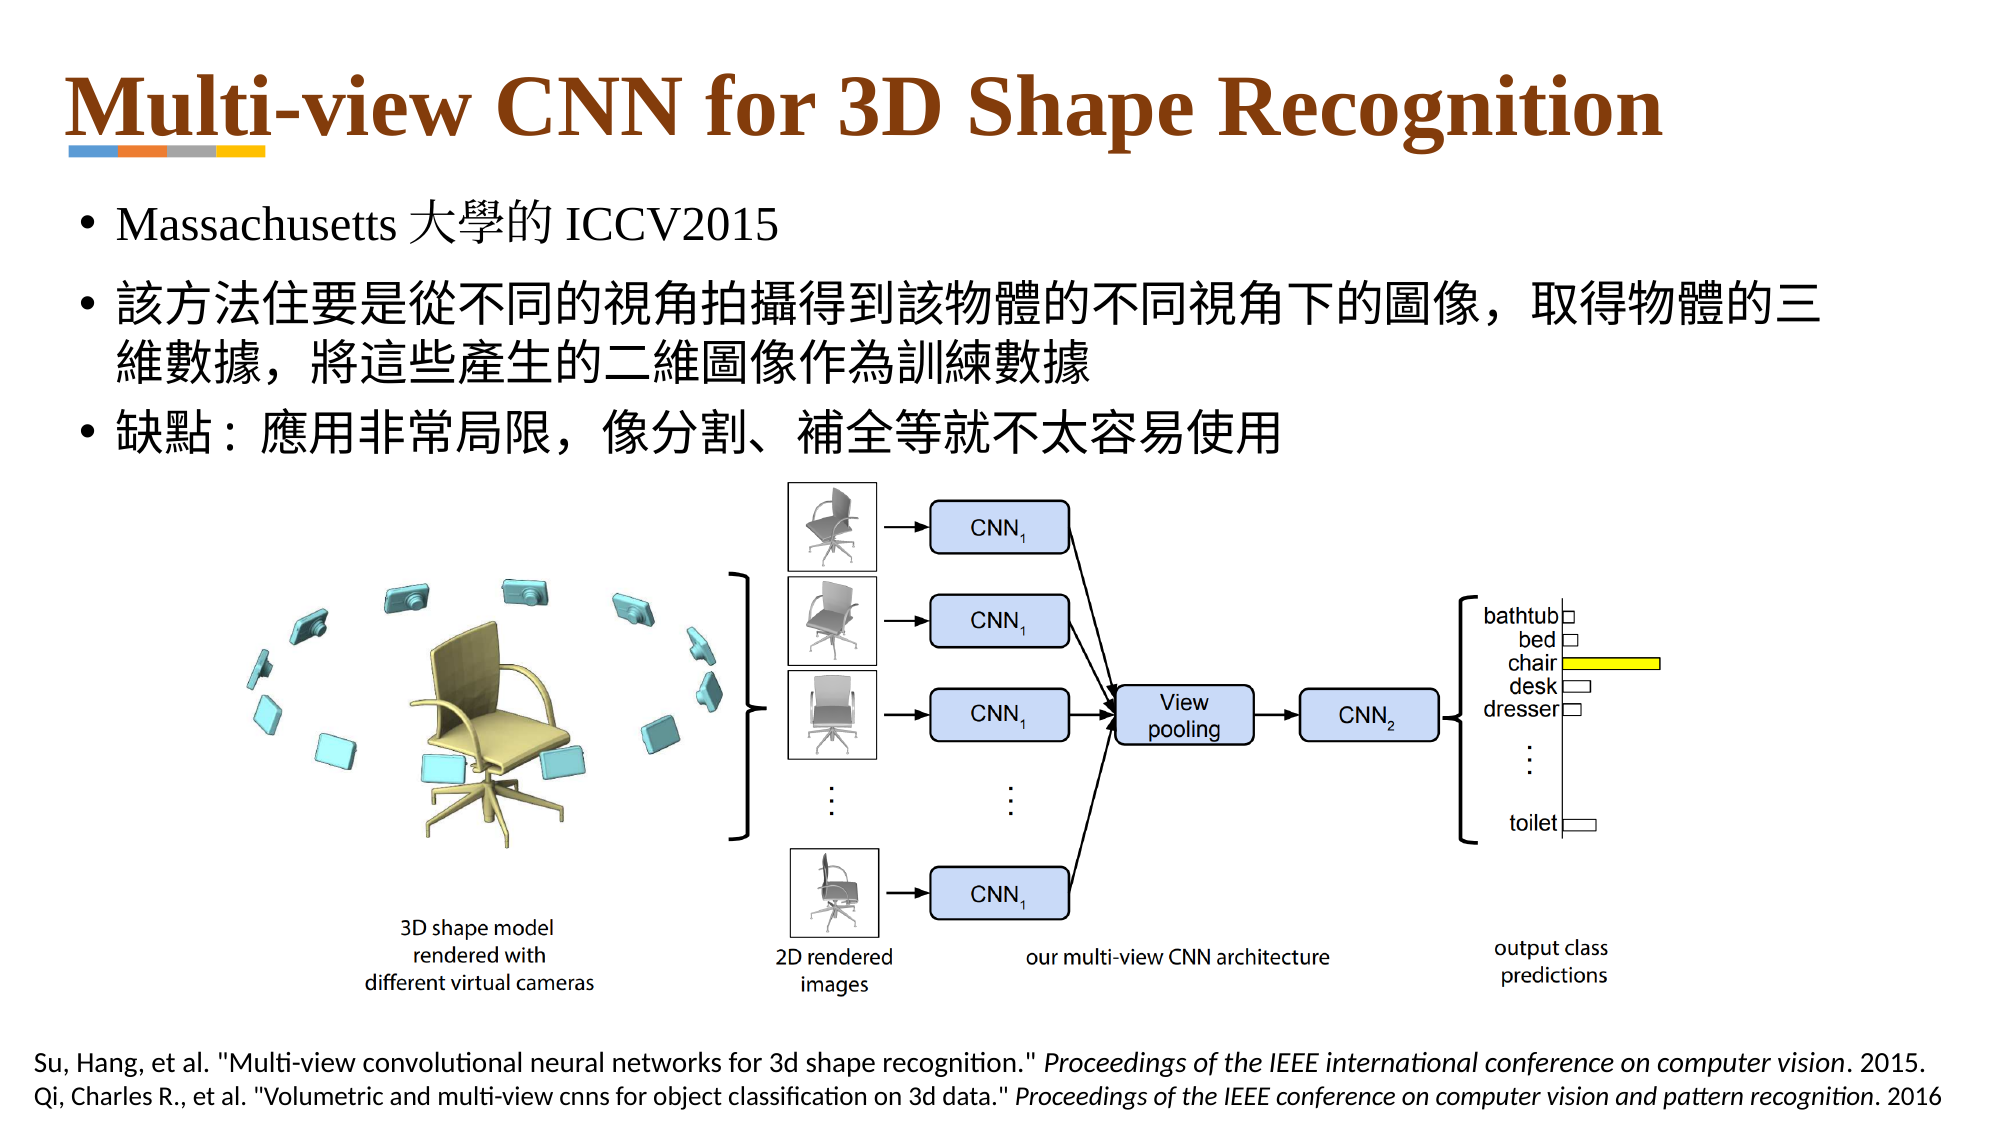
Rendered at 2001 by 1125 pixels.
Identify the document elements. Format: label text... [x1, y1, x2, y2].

text_box Su, Hang, et al. "Multi-view convolutional neural networks for 3d shape recognition." Proceedings of the IEEE international conference on computer vision. 2015. Qi, Charles R., et al. "Volumetric and multi-view cnns for object classification on 3d data." Proceedings of the IEEE conference on computer vision and pattern recognition. 2016 [18, 1036, 2000, 1119]
text_box Massachusetts大學的ICCV2015 該方法住要是從不同的視角拍攝得到該物體的不同視角下的圖像，取得物體的三維數據，將這些產生的二維圖像作為訓練數據 缺點: 應用非常局限，像分割、補全等就不太容易使用 [64, 184, 1865, 470]
picture [227, 469, 1677, 1003]
text_box Multi-view CNN for 3D Shape Recognition [64, 48, 1765, 154]
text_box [68, 145, 266, 158]
